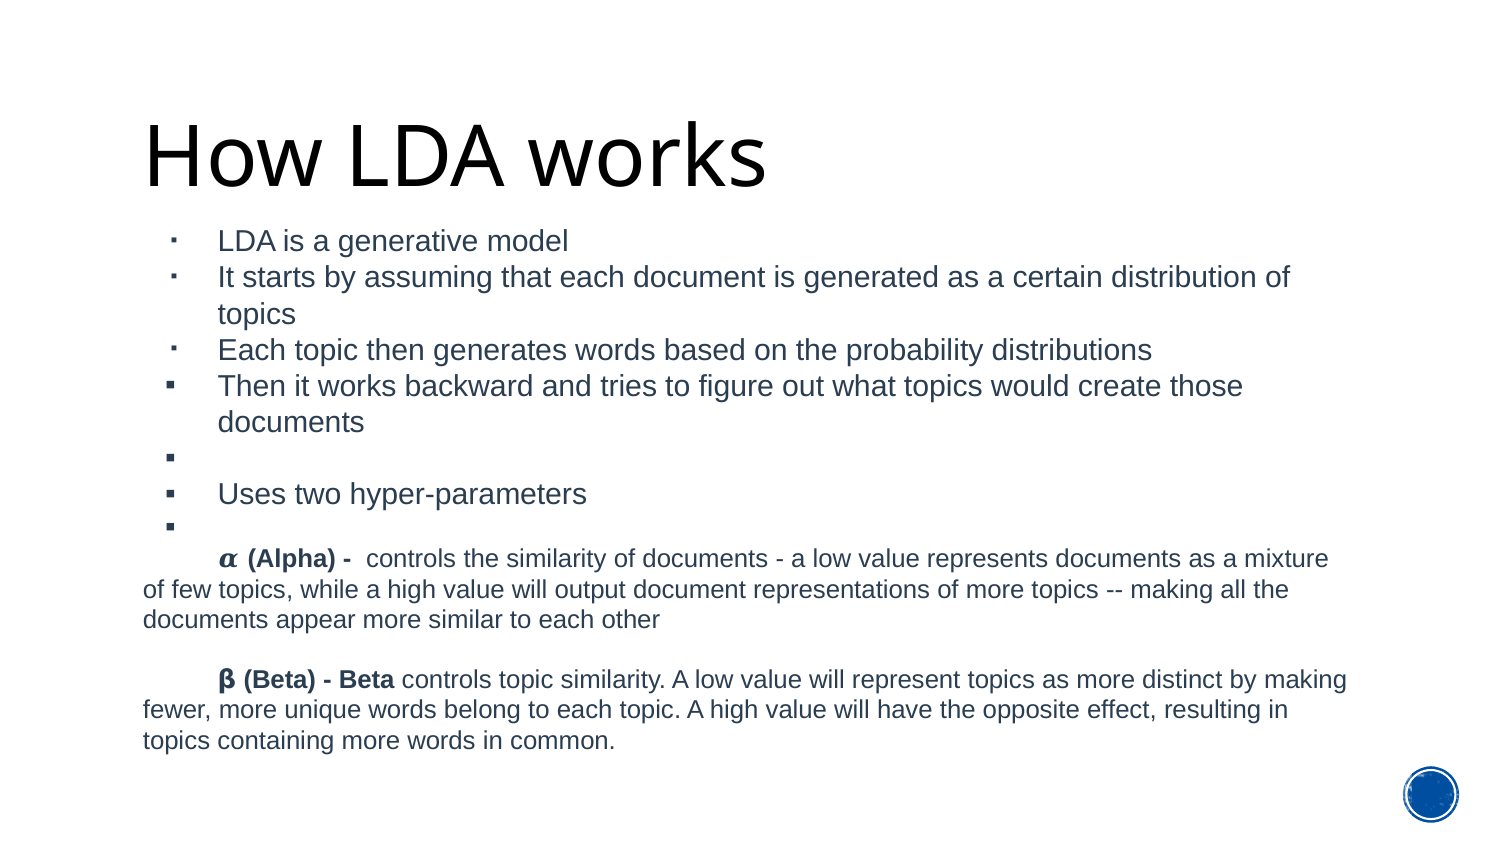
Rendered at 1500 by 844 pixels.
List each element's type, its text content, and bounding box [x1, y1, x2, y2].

list LDA is a generative model It starts by assuming that each document is generated as a certain distribution of topics Each topic then generates words based on the probability distributions Then it works backward and tries to figure out what topics would create those documents Uses two hyper-parameters 𝜶 (Alpha) - controls the similarity of documents - a low value represents documents as a mixture of few topics, while a high value will output document representations of more topics -- making all the documents appear more similar to each other 𝝱 (Beta) - Beta controls topic similarity. A low value will represent topics as more distinct by making fewer, more unique words belong to each topic. A high value will have the opposite effect, resulting in topics containing more words in common. [131, 216, 1370, 767]
picture [1402, 766, 1460, 823]
title How LDA works [131, 59, 1370, 216]
